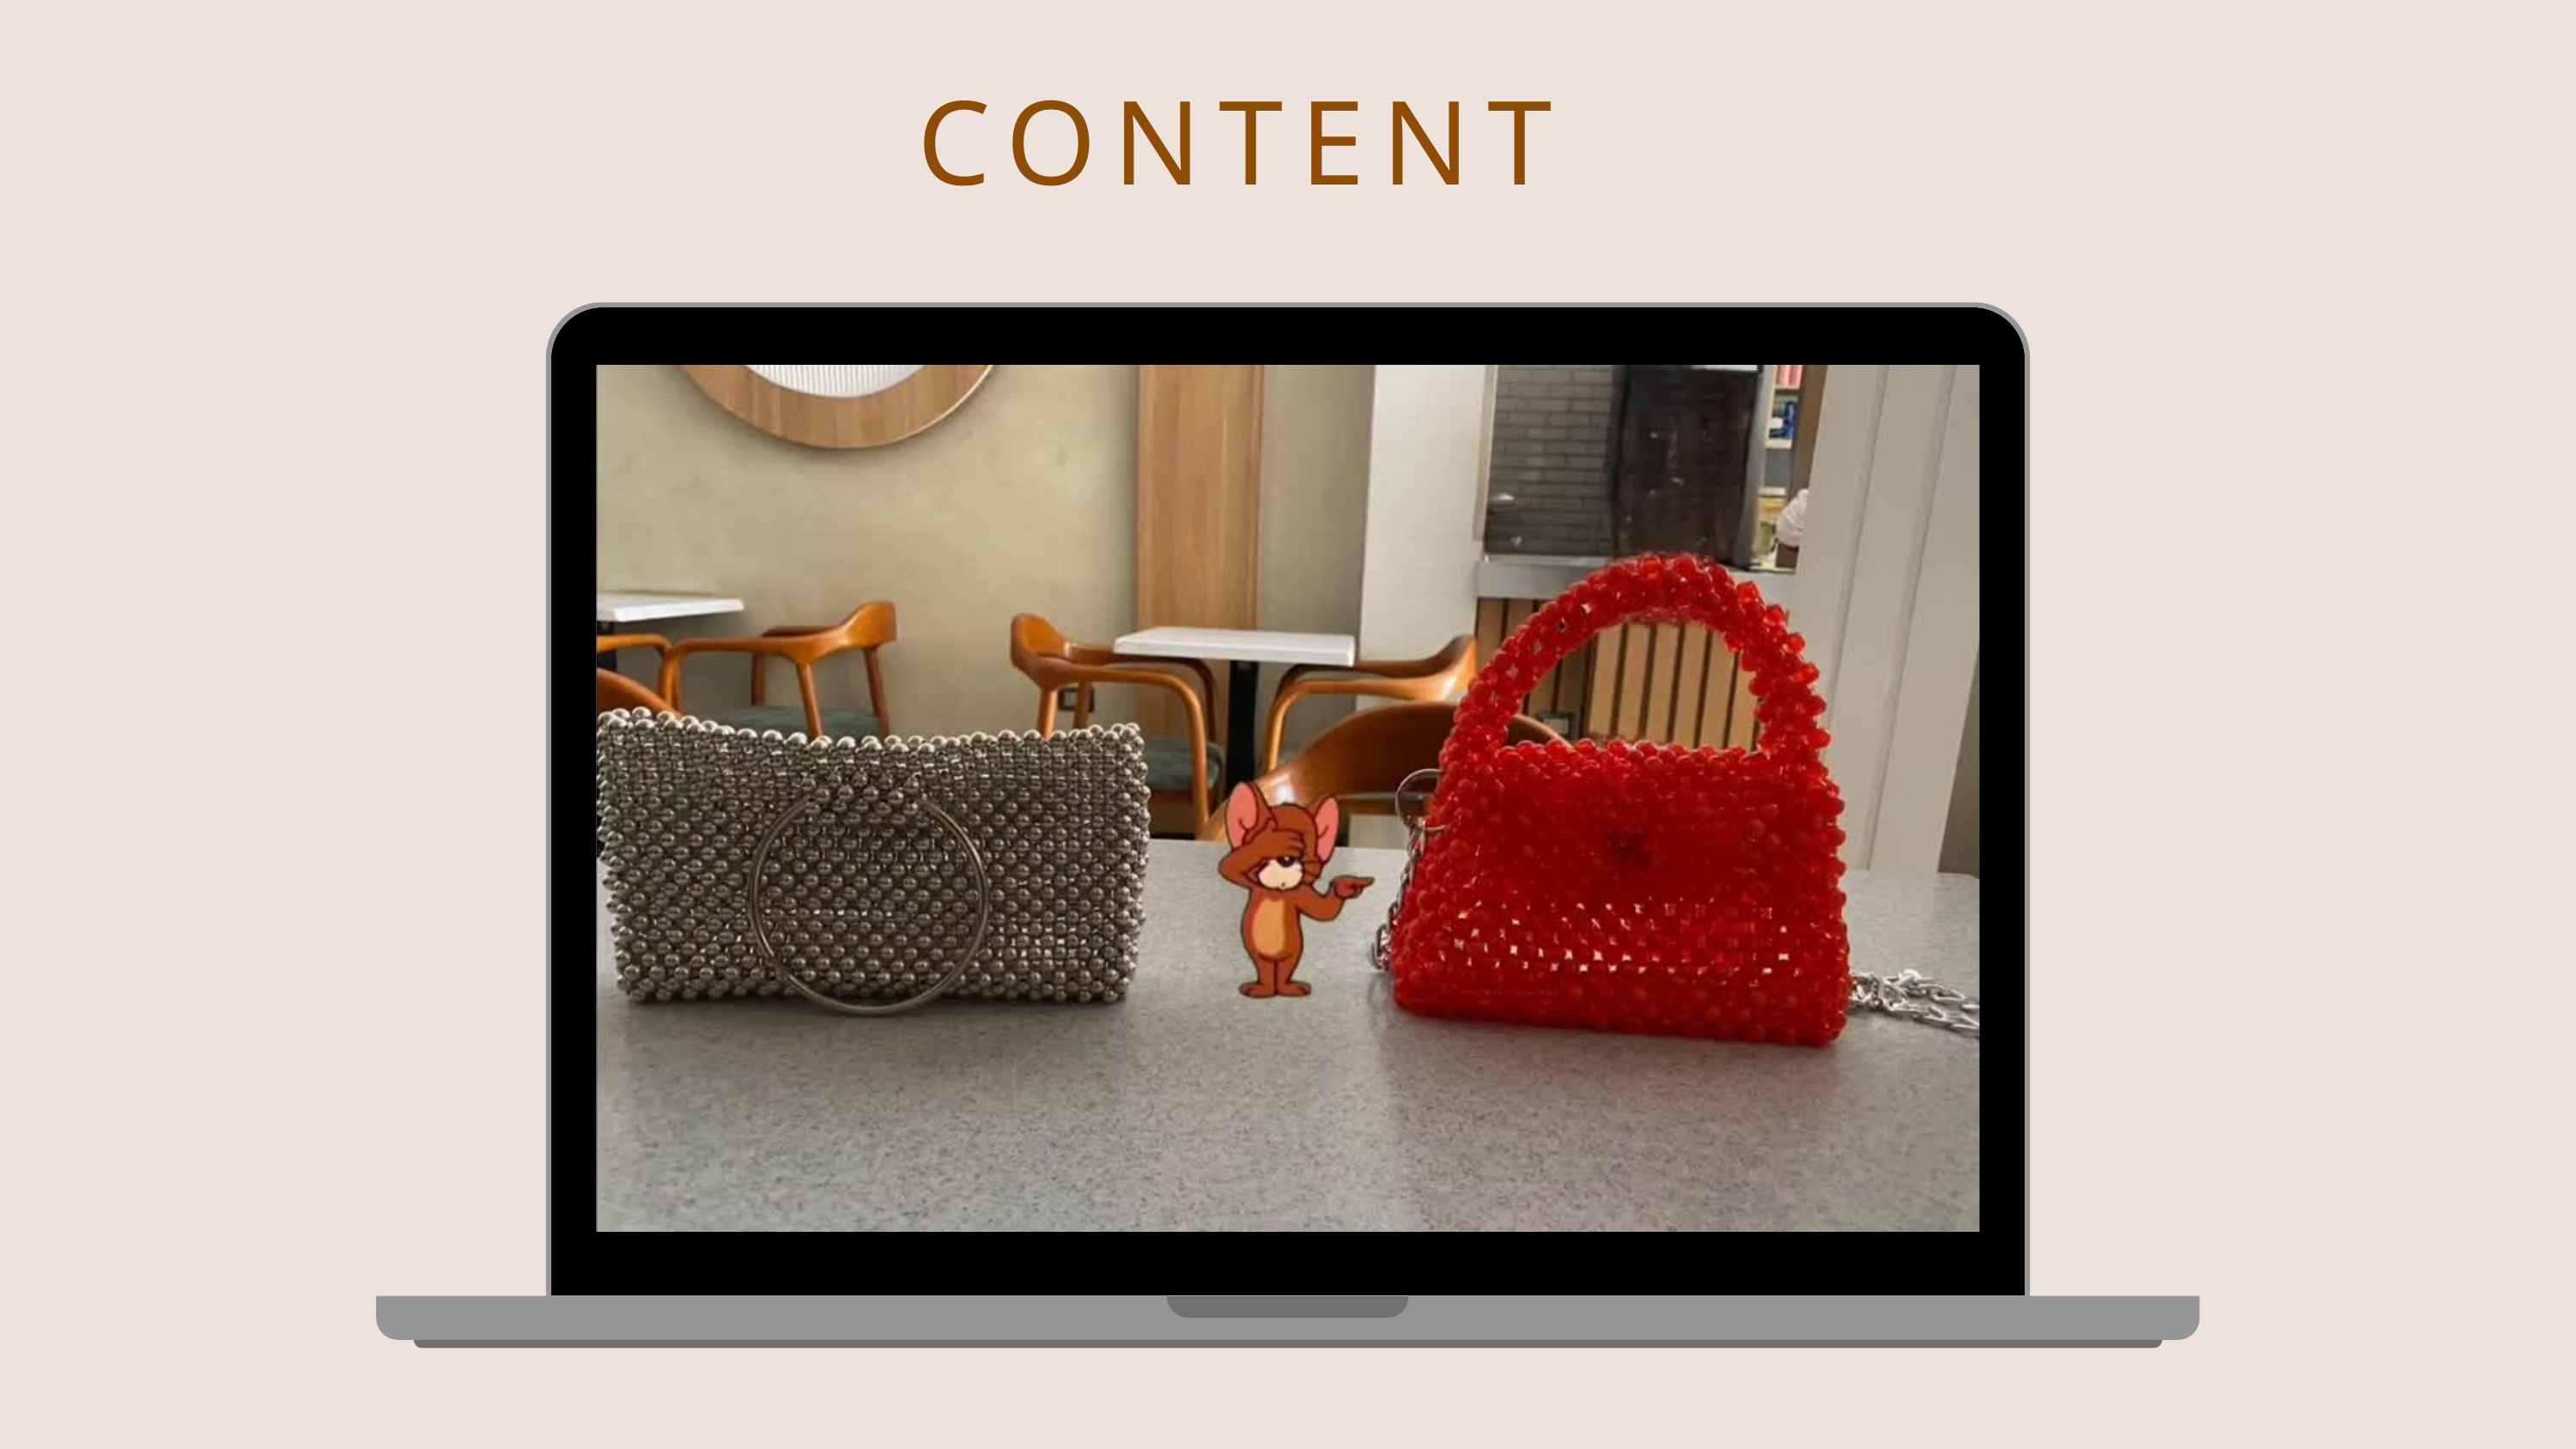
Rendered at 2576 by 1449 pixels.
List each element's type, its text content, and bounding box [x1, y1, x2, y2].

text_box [375, 302, 2200, 1349]
text_box CONTENT [144, 91, 2326, 209]
